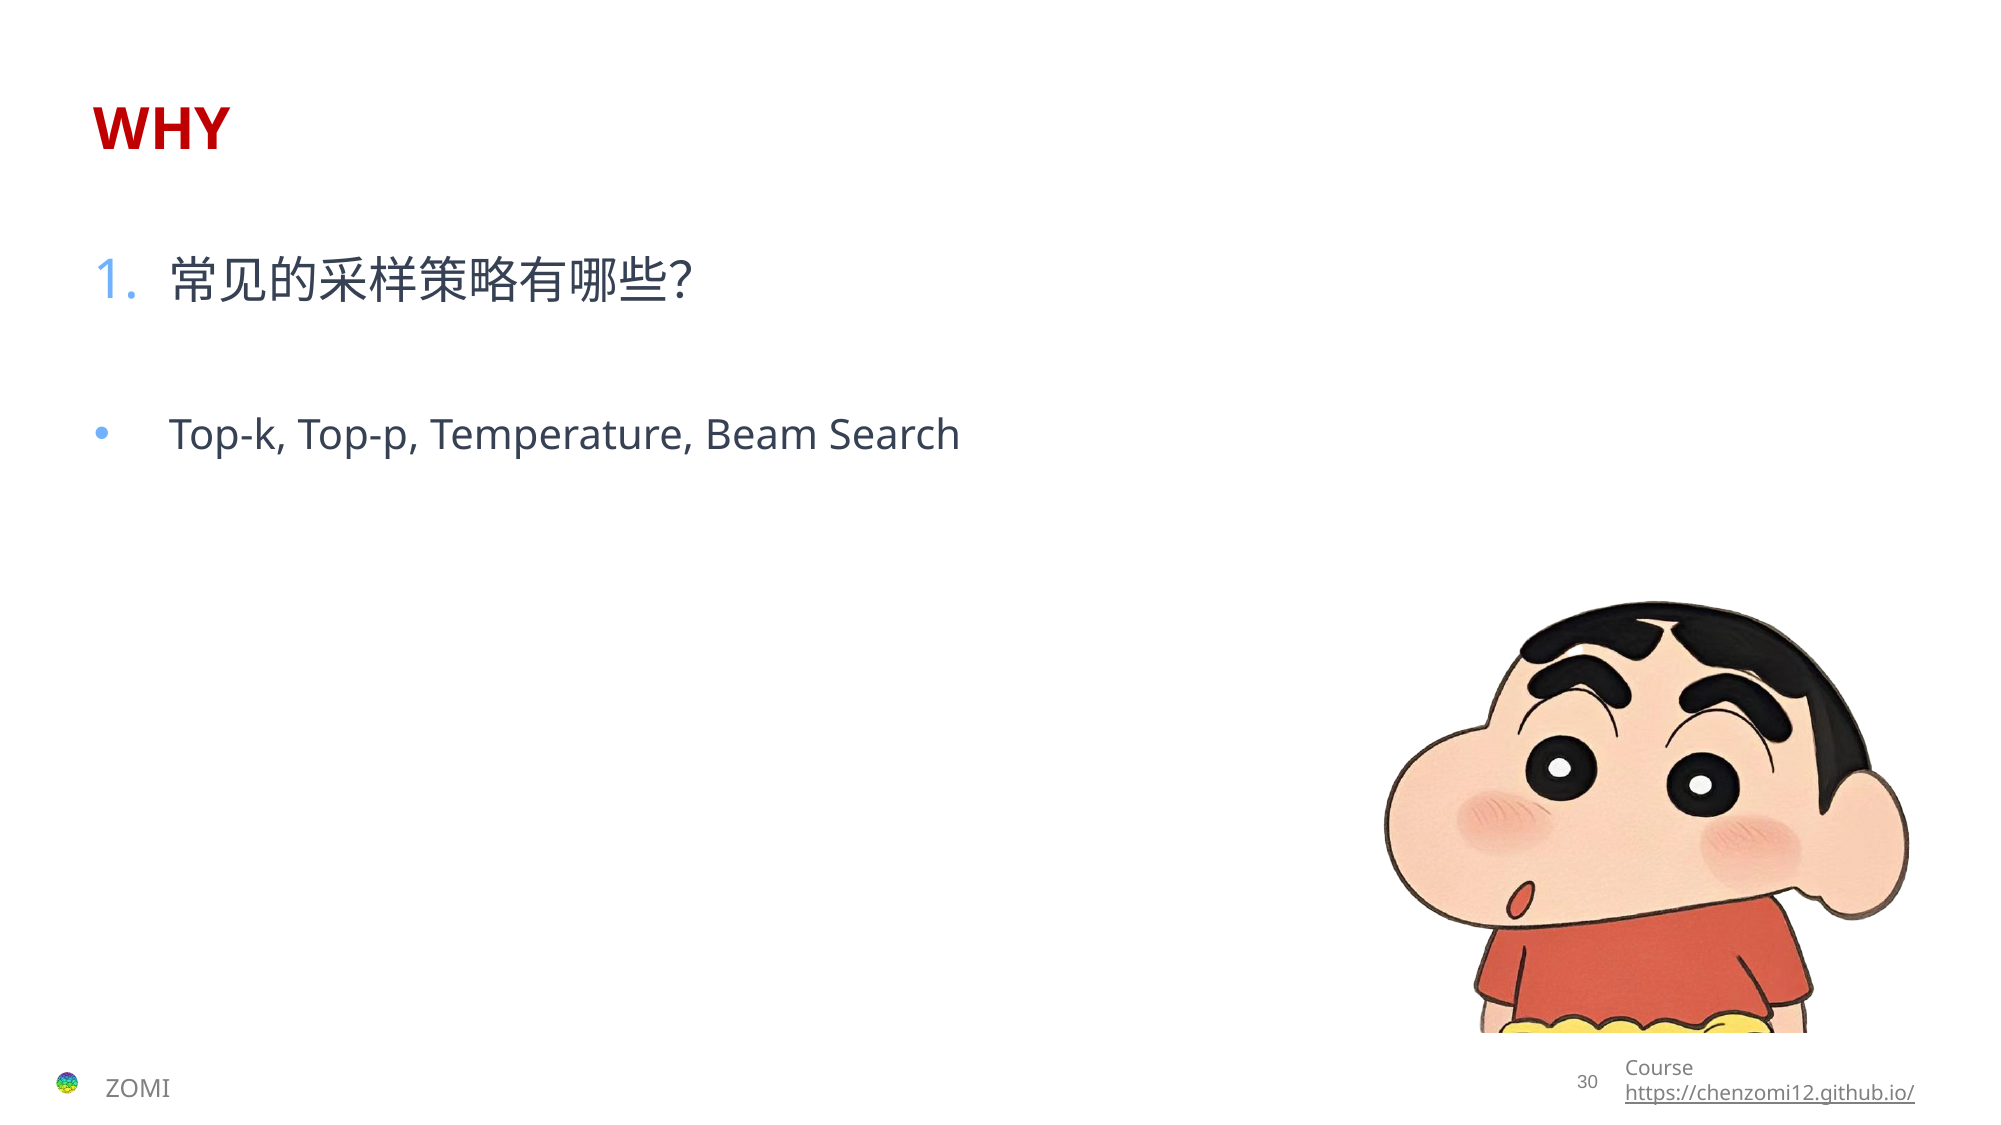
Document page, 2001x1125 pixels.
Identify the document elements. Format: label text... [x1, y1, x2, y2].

picture [57, 1073, 77, 1093]
title WHY [79, 78, 1910, 175]
list 常见的采样策略有哪些？ Top-k, Top-p, Temperature, Beam Search [79, 210, 1910, 1033]
